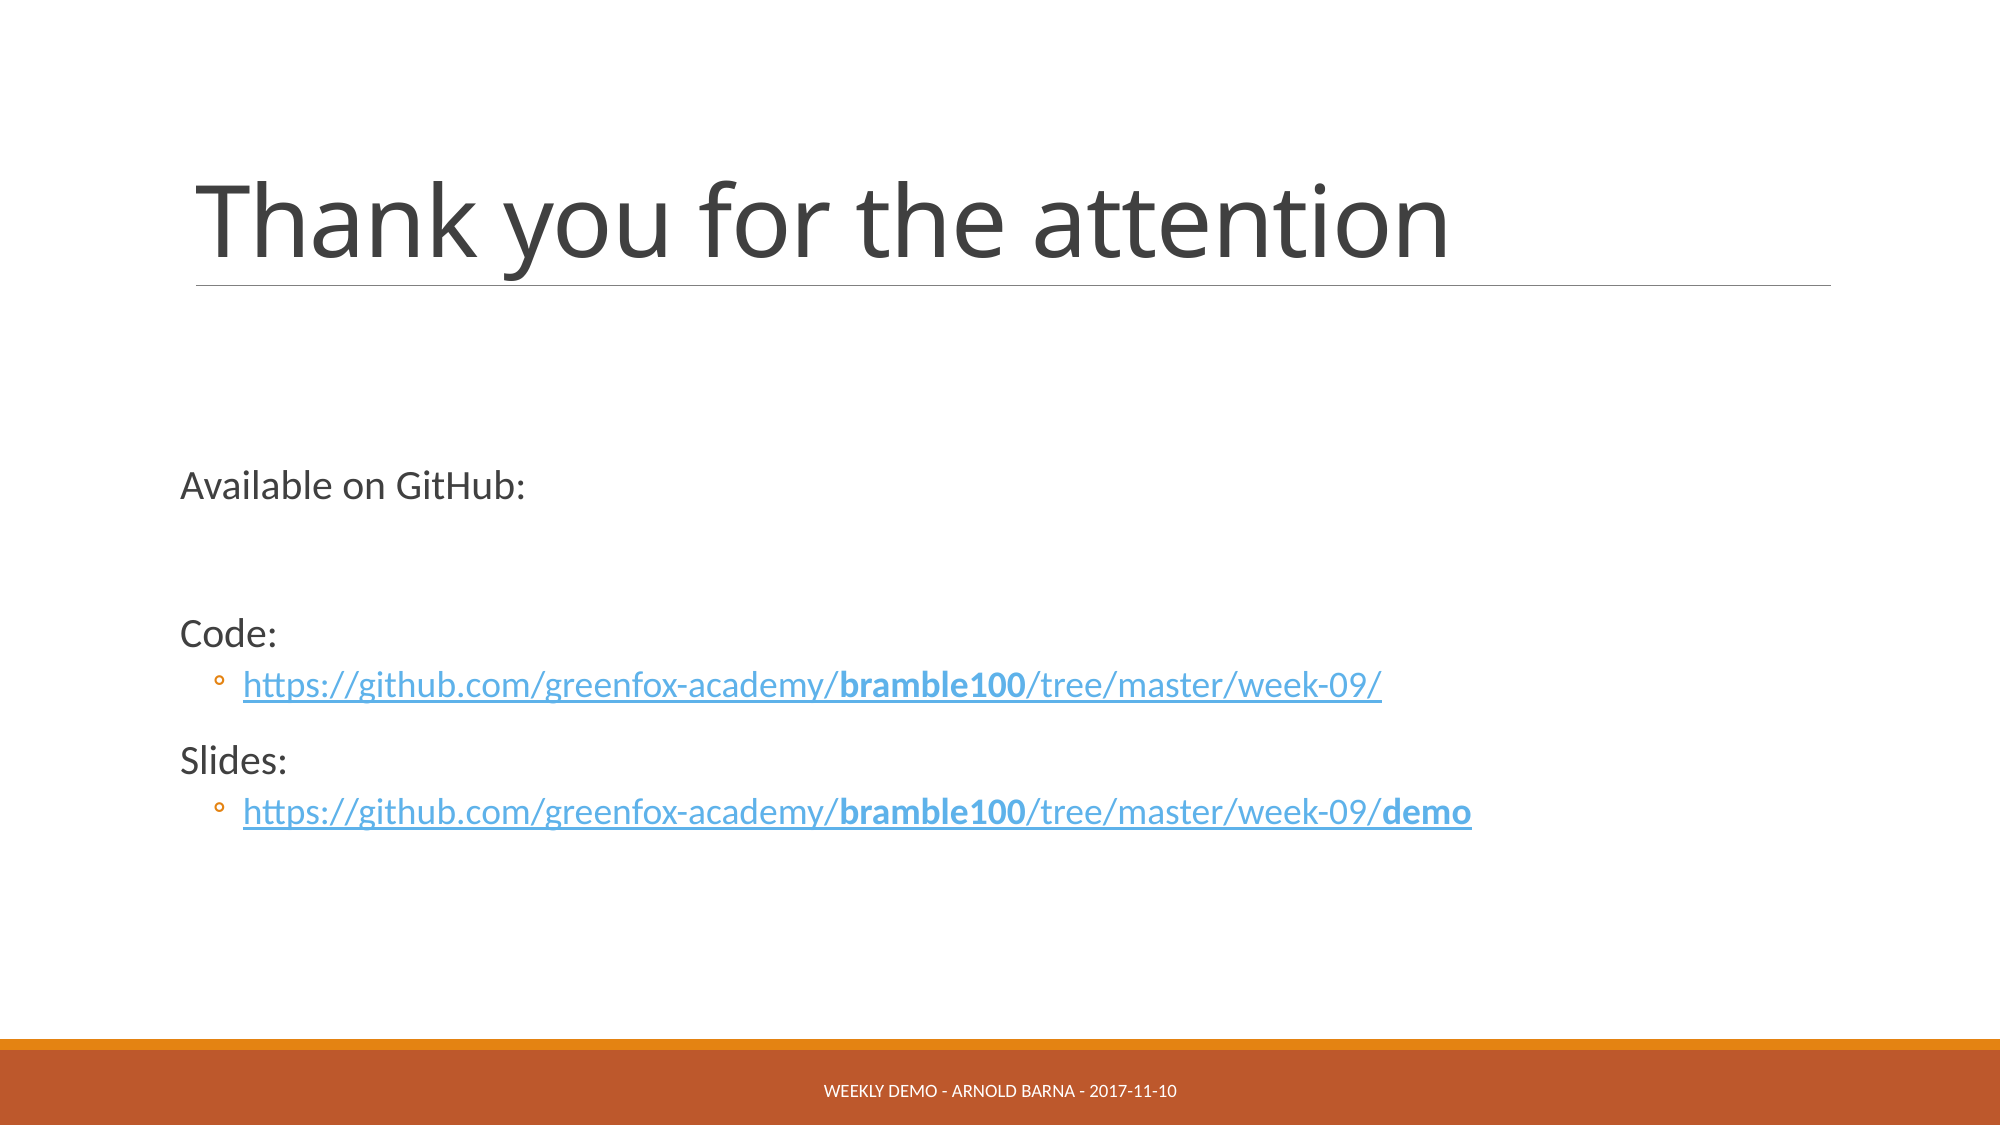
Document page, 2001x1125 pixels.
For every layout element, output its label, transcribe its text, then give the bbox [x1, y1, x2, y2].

footer Weekly demo - Arnold BARNA - 2017-11-10 [604, 1059, 1396, 1120]
title Thank you for the attention [180, 47, 1830, 285]
list Available on GitHub: Code: https://github.com/greenfox-academy/bramble100/tree/master/week-09/ Slides: https://github.com/greenfox-academy/bramble100/tree/master/week-09/demo [180, 302, 1830, 963]
